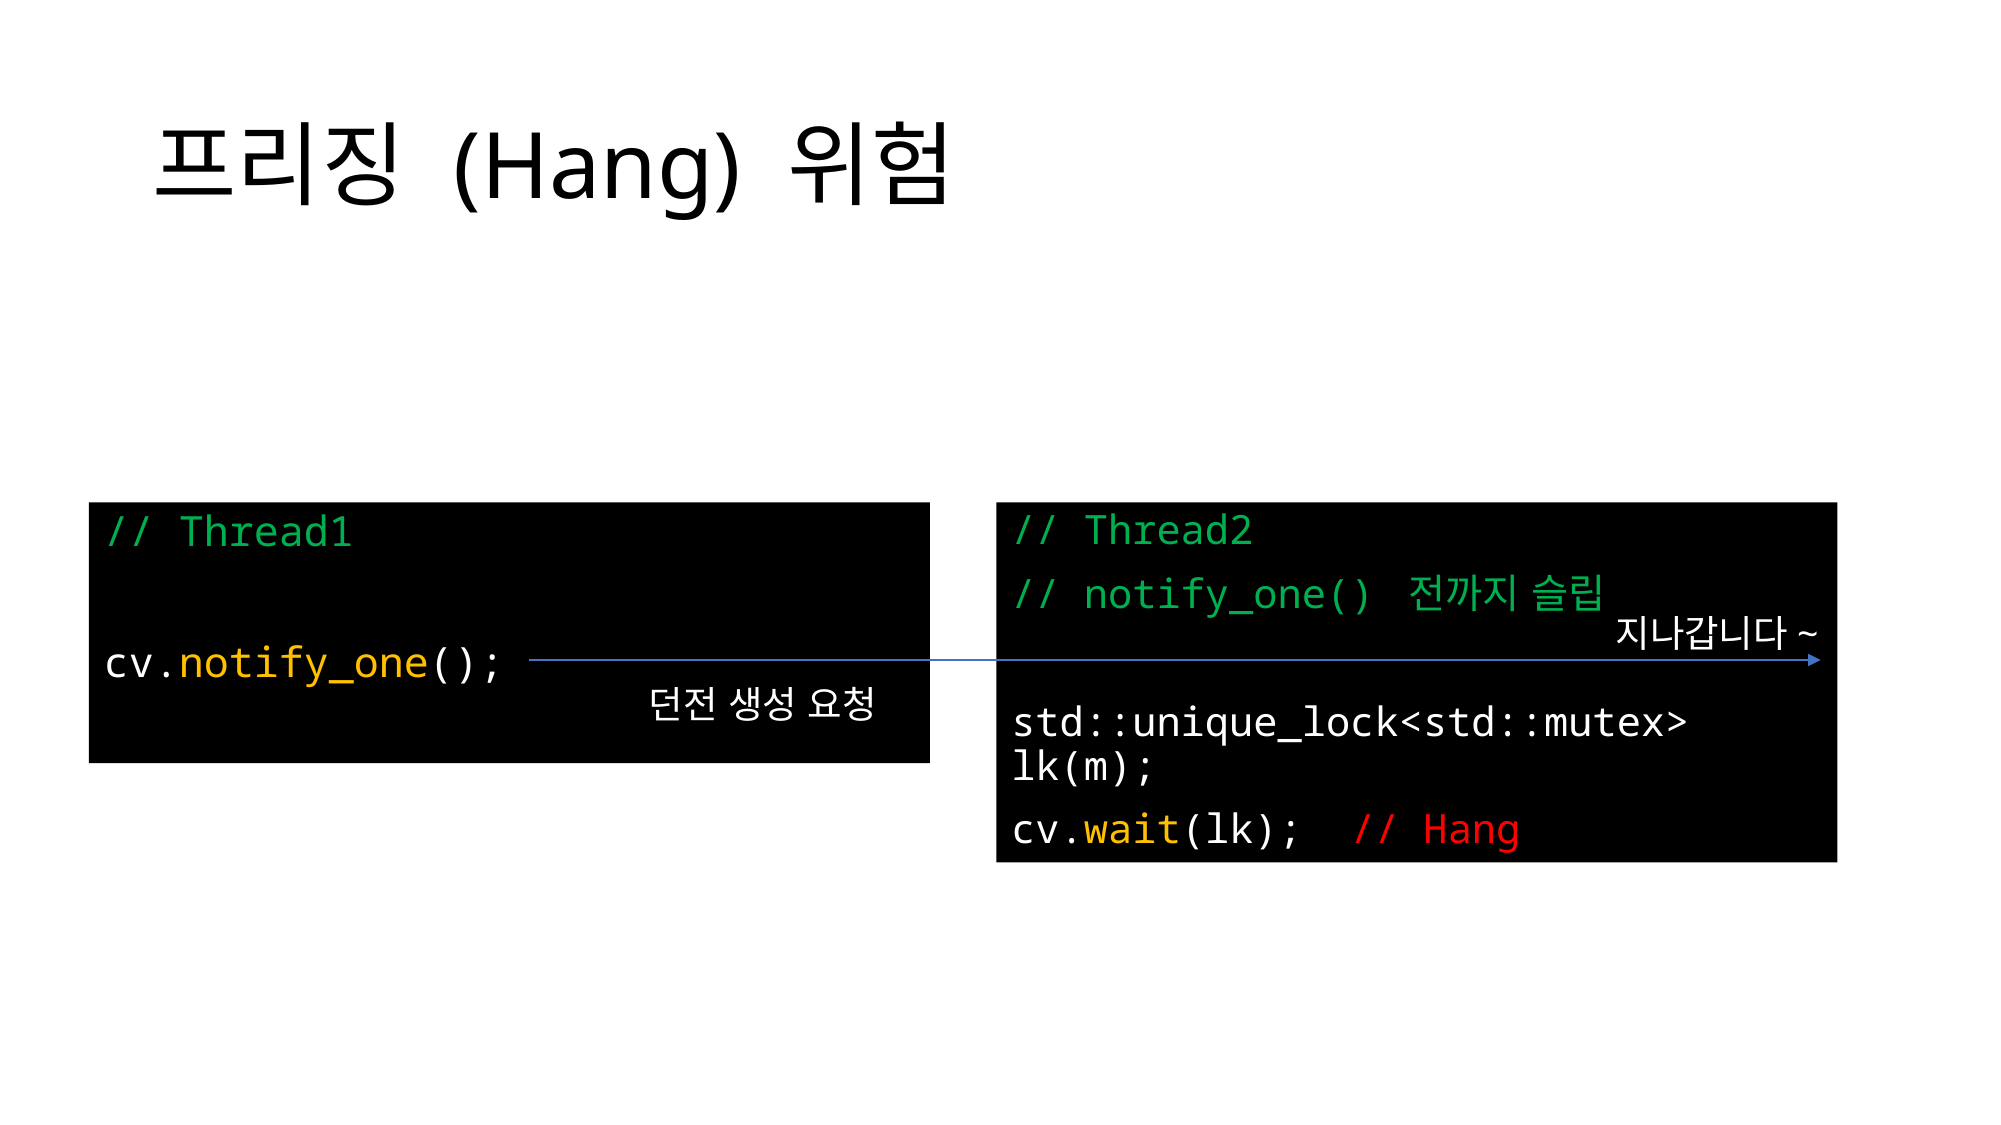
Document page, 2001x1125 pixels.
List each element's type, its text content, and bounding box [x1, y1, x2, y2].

text_box // Thread2 // notify_one() 전까지 슬립 std::unique_lock<std::mutex> lk(m); cv.wait(lk); // Hang [996, 502, 1838, 863]
text_box // Thread1 cv.notify_one(); [88, 502, 930, 764]
text_box 지나갑니다~ [1600, 602, 1834, 663]
text_box 던전 생성 요청 [634, 673, 892, 734]
title 프리징 (Hang) 위험 [137, 59, 1863, 278]
